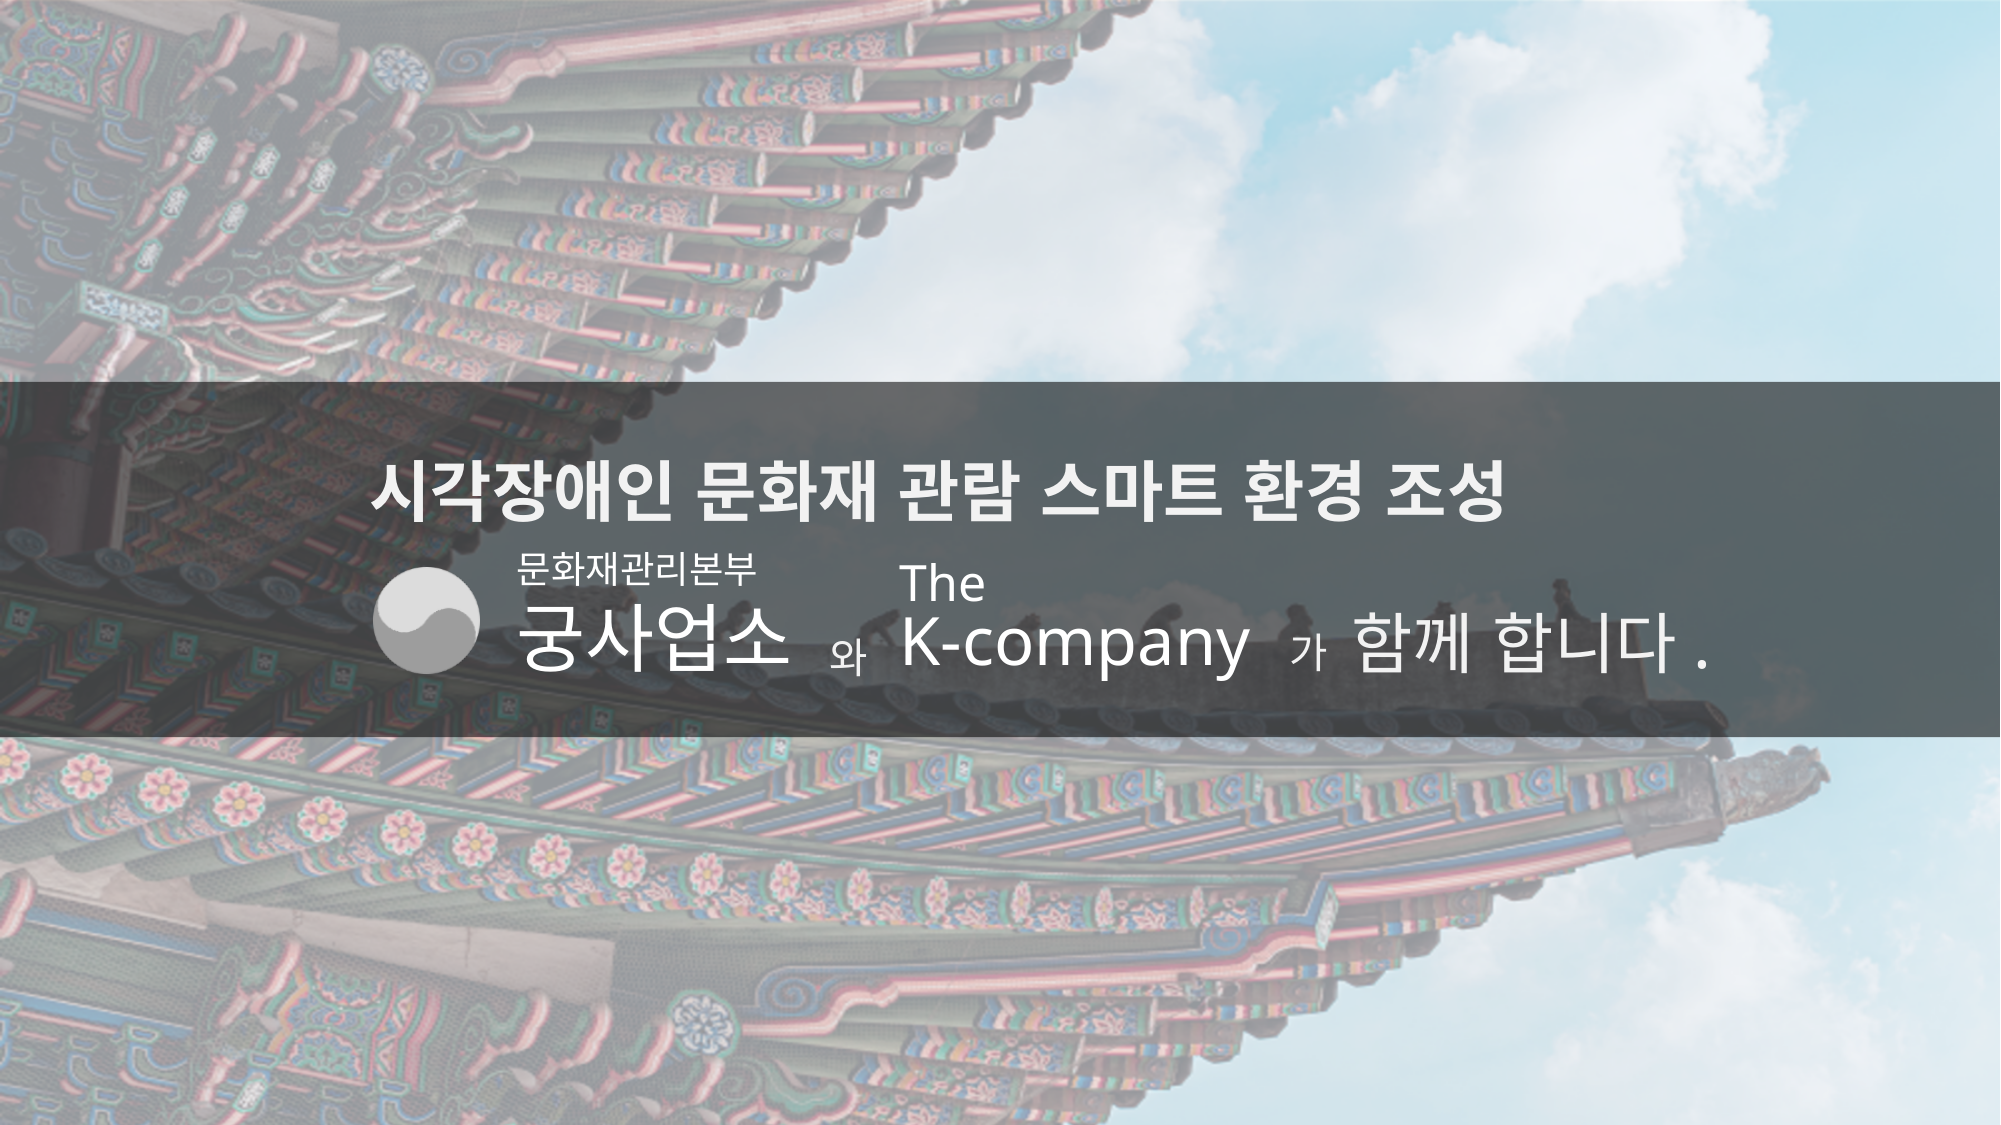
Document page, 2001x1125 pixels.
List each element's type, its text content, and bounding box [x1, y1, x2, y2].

text_box [0, 738, 2000, 1125]
text_box 문화재관리본부 궁사업소 [502, 538, 809, 689]
text_box The K-company [884, 543, 1376, 686]
text_box 가 함께 합니다. [1274, 594, 1755, 689]
text_box 시각장애인 문화재 관람 스마트 환경 조성 [354, 442, 1524, 538]
text_box 와 [814, 624, 894, 690]
picture [373, 567, 480, 674]
text_box [0, 0, 2000, 381]
text_box [0, 381, 2000, 738]
